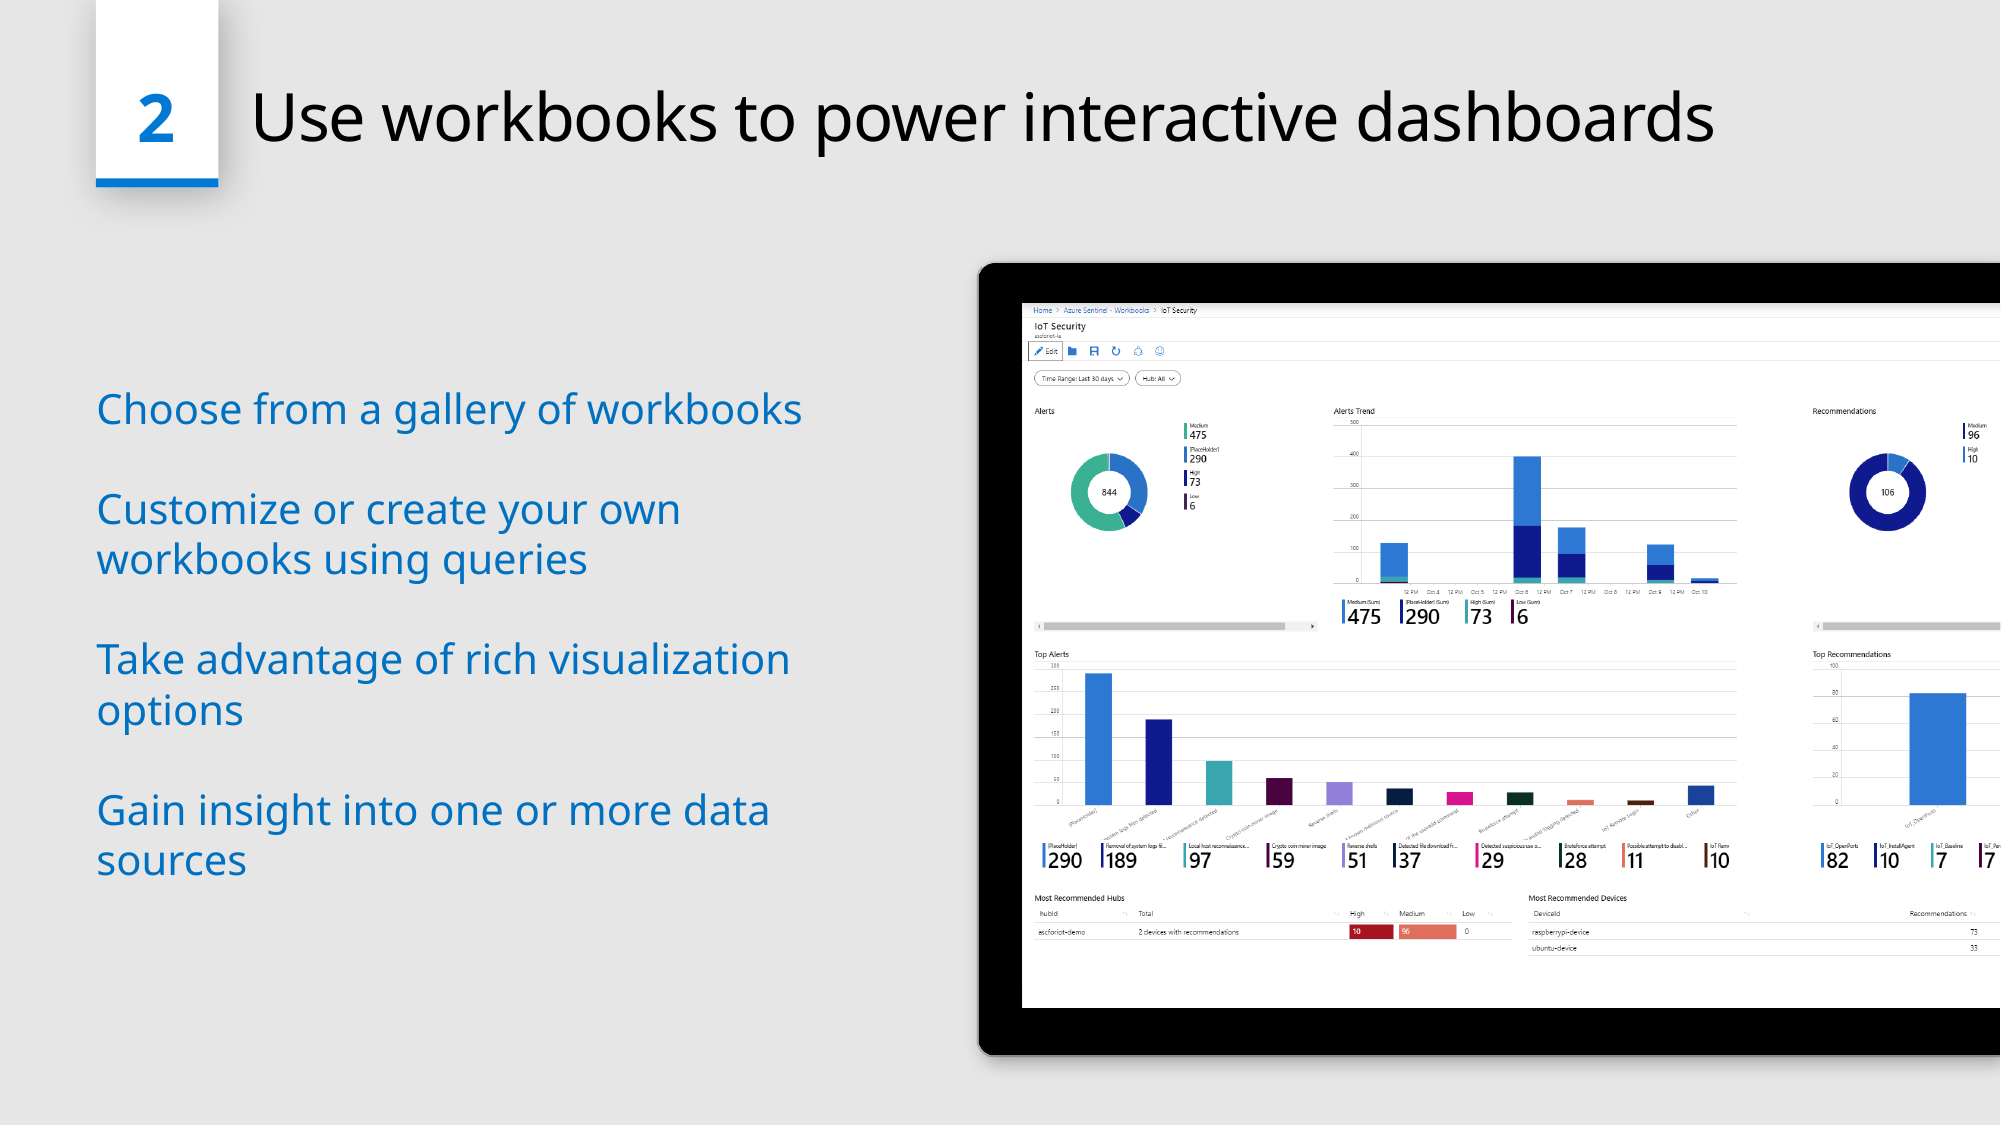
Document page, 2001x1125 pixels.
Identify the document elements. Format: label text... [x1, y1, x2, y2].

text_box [95, 0, 219, 188]
text_box Choose from a gallery of workbooks Customize or create your own workbooks using queries Take advantage of rich visualization options Gain insight into one or more data sources [96, 383, 848, 907]
title Use workbooks to power interactive dashboards [250, 75, 1904, 237]
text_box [940, 227, 2000, 1093]
